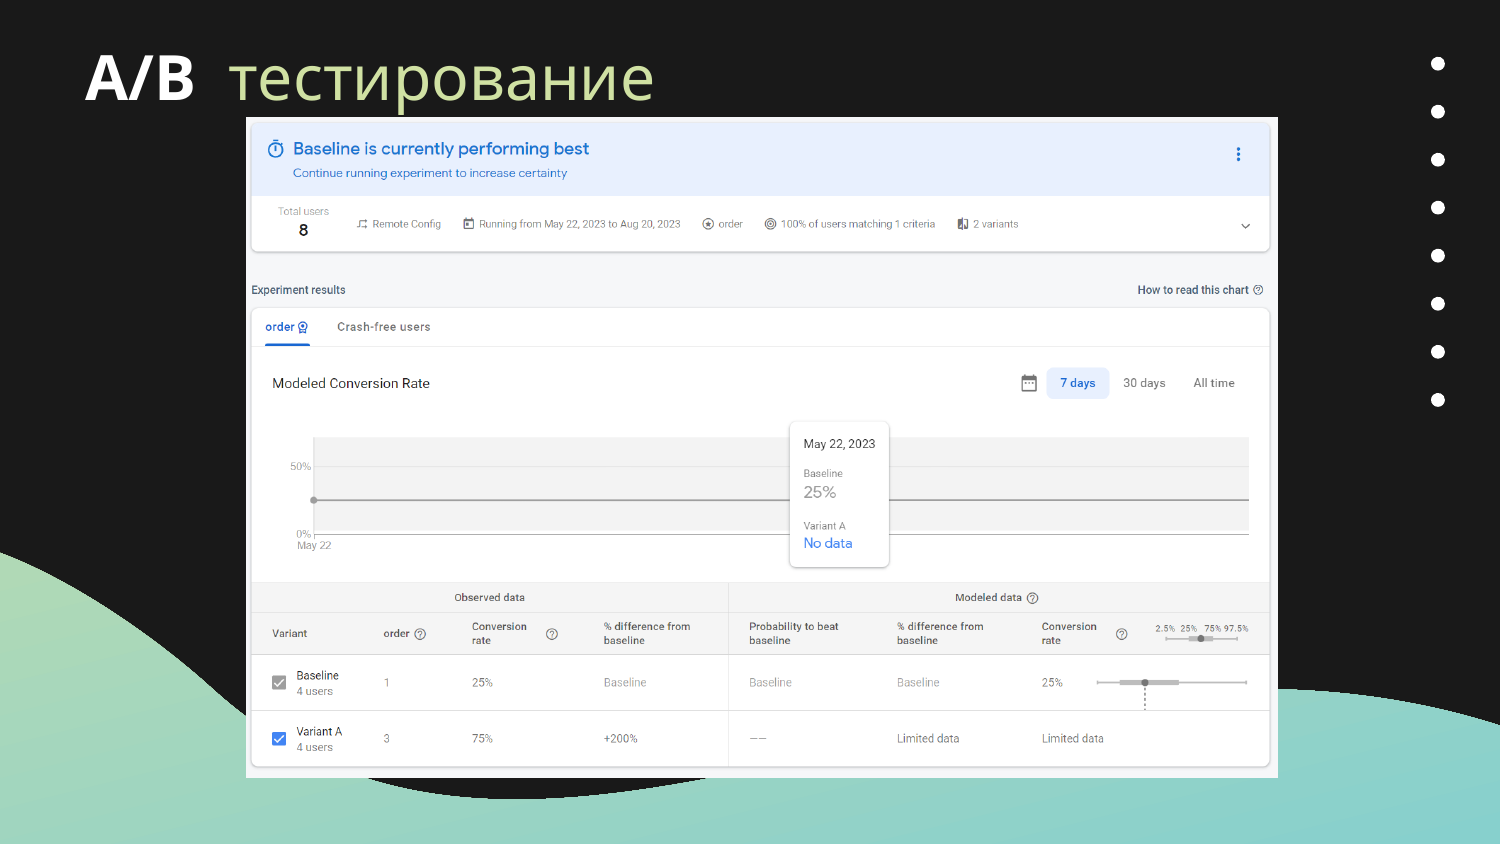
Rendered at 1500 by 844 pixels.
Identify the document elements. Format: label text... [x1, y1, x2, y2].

picture [245, 116, 1278, 778]
title А/B тестирование [70, 23, 1271, 195]
